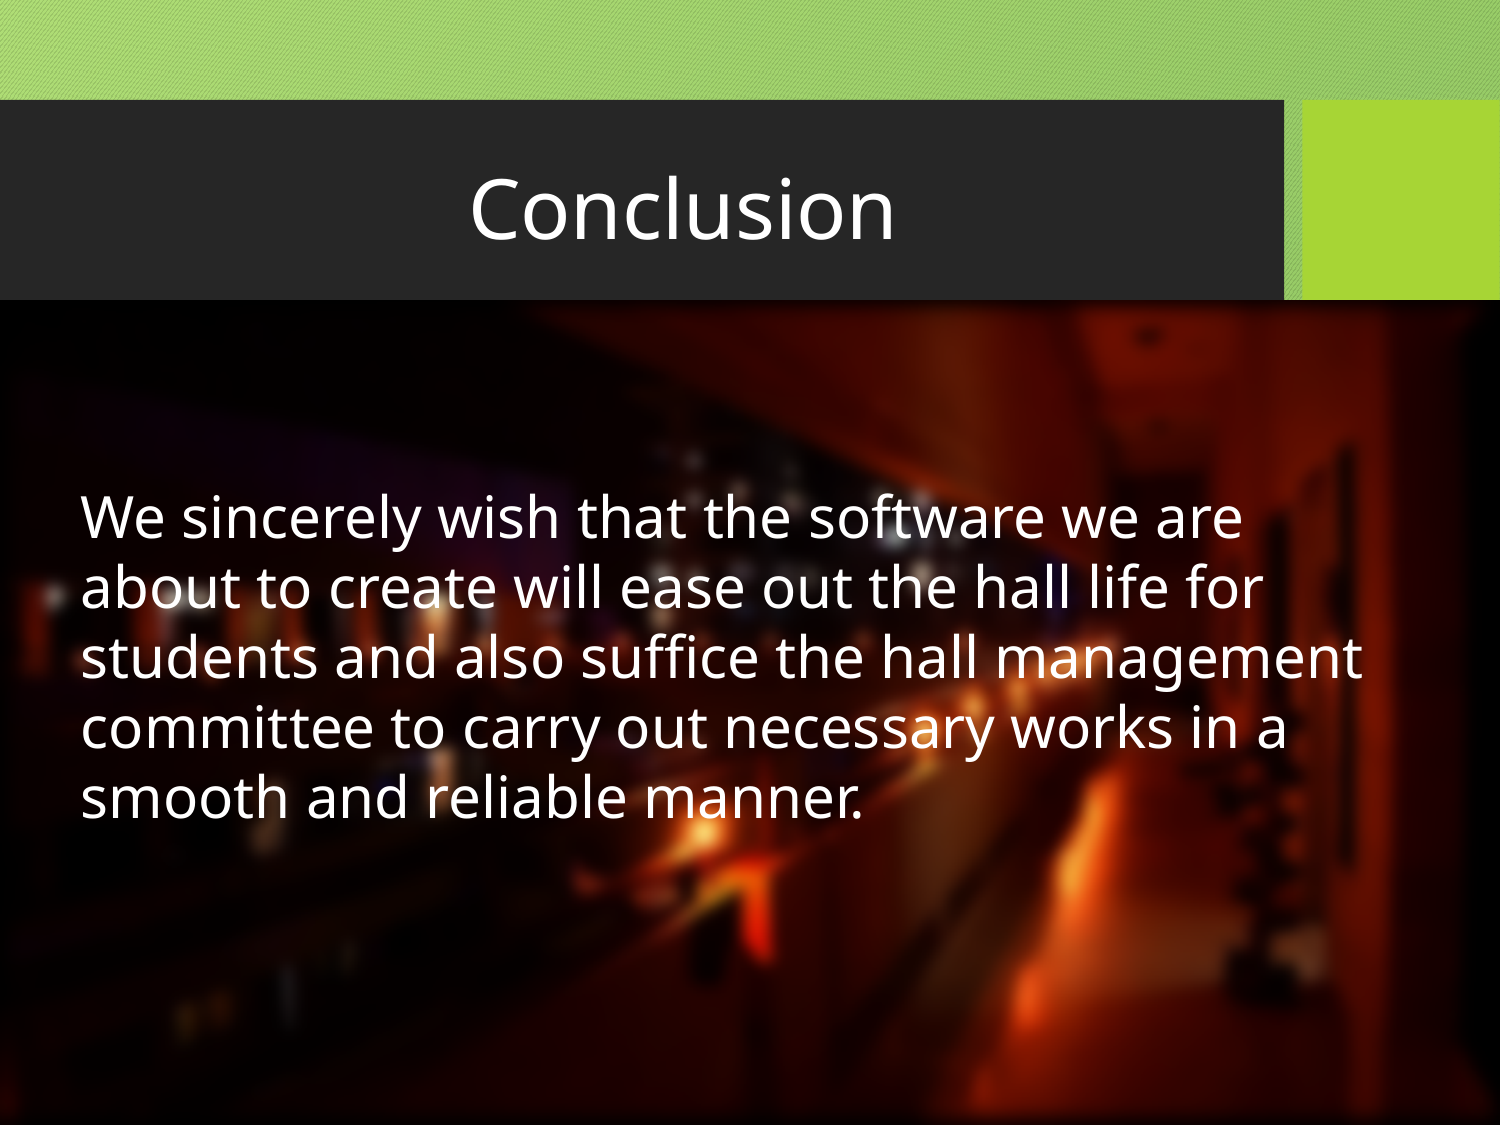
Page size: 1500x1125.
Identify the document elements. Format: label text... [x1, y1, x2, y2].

picture [0, 300, 1500, 1125]
title Conclusion [83, 123, 1267, 300]
